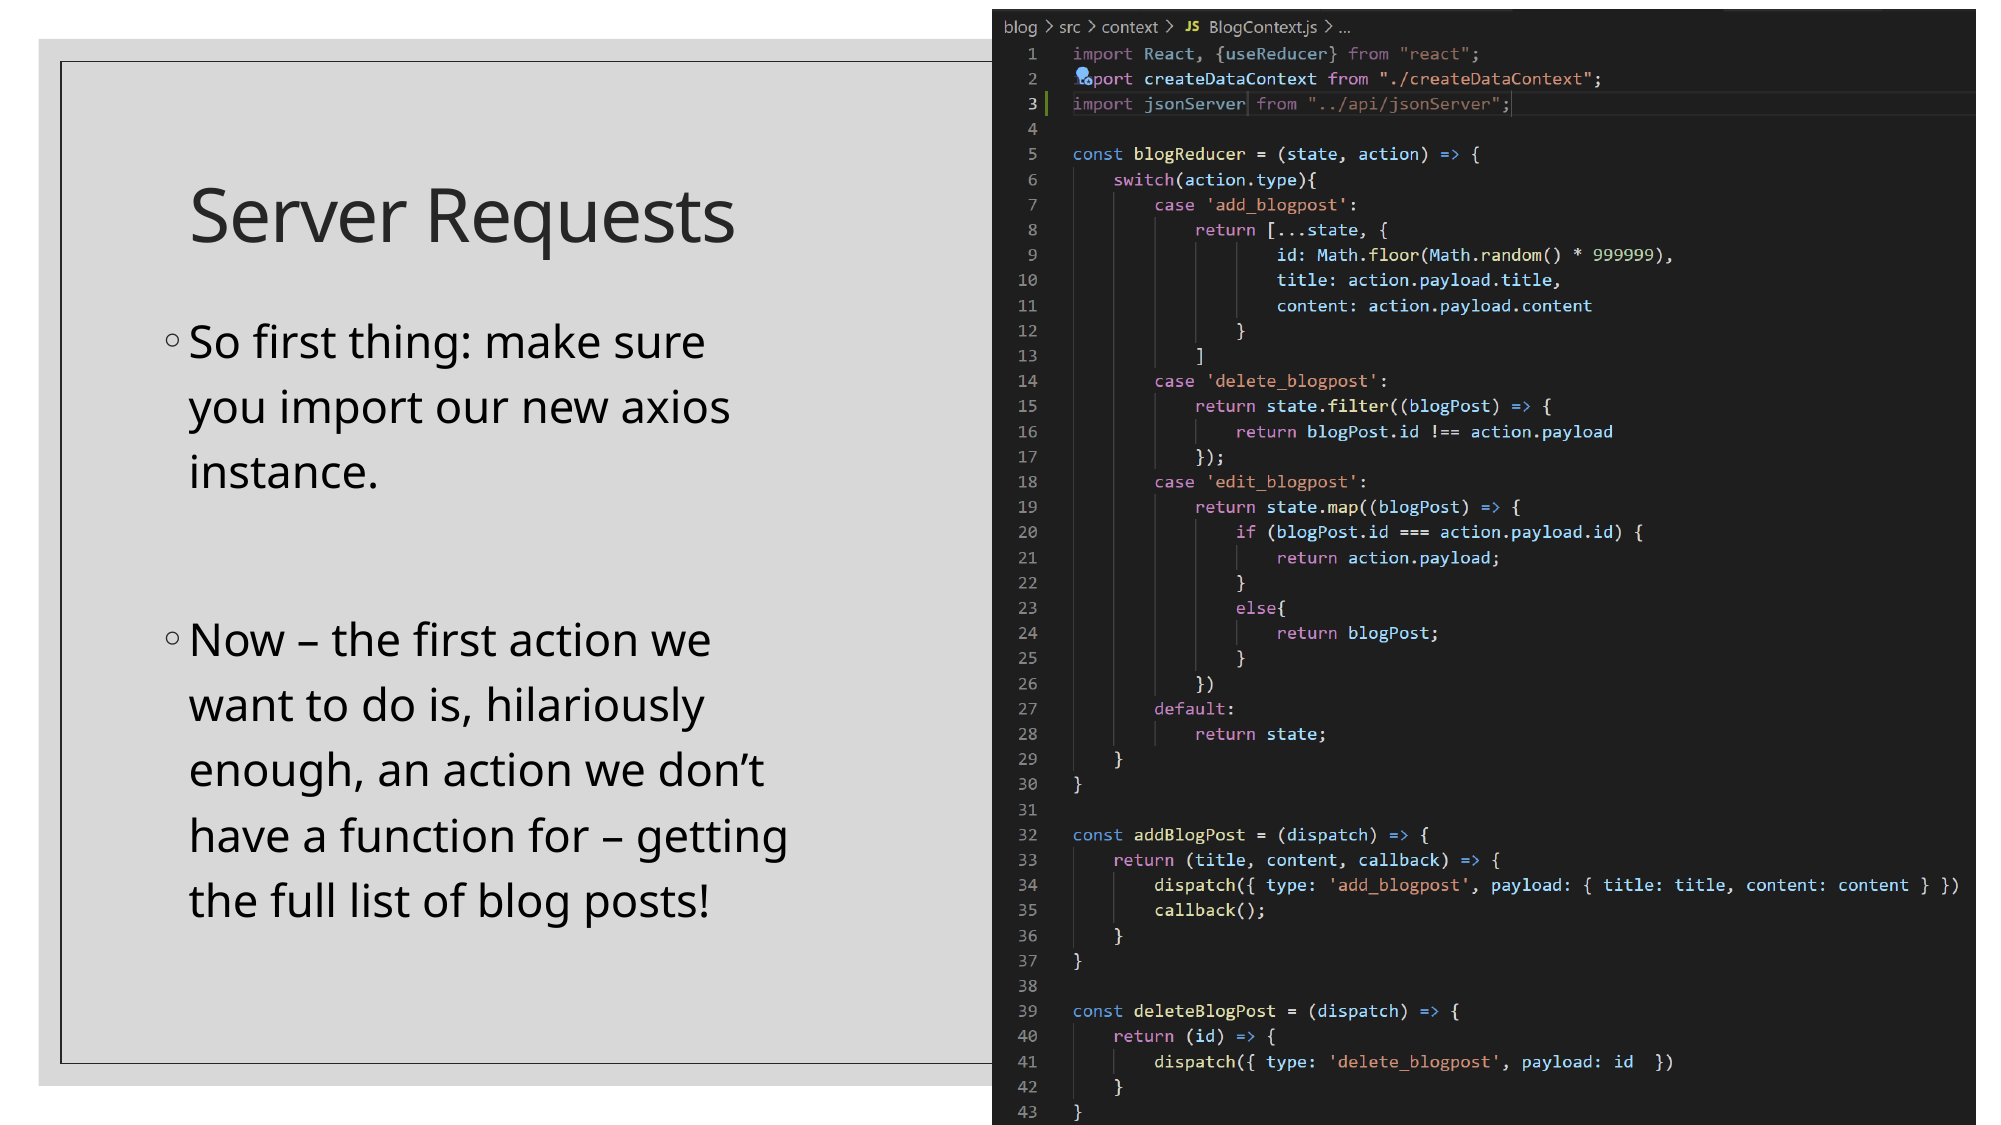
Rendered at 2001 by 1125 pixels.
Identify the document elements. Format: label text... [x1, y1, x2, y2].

list So first thing: make sure you import our new axios instance. Now – the first action we want to do is, hilariously enough, an action we don’t have a function for – getting the full list of blog posts! [144, 294, 810, 1002]
picture [991, 9, 1976, 1125]
title Server Requests [174, 105, 986, 331]
